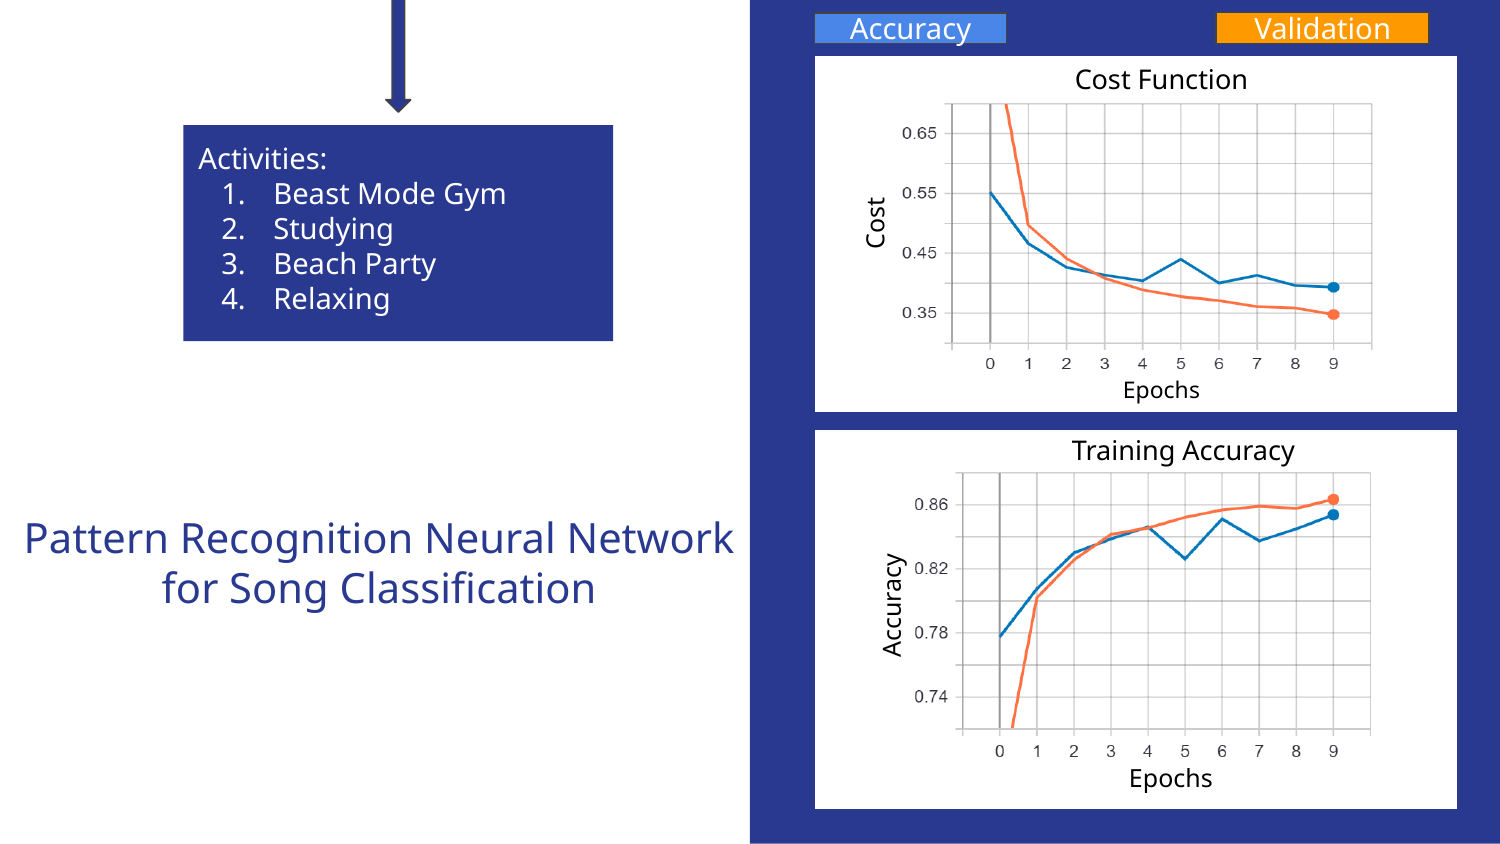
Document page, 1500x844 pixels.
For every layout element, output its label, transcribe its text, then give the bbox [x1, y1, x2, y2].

text_box Accuracy [860, 466, 905, 739]
text_box Cost [844, 91, 913, 356]
text_box [1317, 429, 1459, 811]
text_box Accuracy [814, 12, 1007, 44]
text_box Validation [1216, 12, 1430, 44]
text_box [385, 0, 411, 113]
text_box Epochs [1006, 387, 1317, 419]
text_box Epochs [1026, 776, 1317, 811]
picture [907, 466, 1382, 769]
text_box Cost Function [1012, 47, 1311, 94]
text_box [1311, 55, 1459, 413]
text_box Training Accuracy [1056, 418, 1347, 464]
title Pattern Recognition Neural Network for Song Classification [0, 497, 822, 780]
text_box [814, 55, 1012, 413]
picture [897, 96, 1382, 379]
text_box [814, 429, 1056, 811]
text_box Activities: Beast Mode Gym Studying Beach Party Relaxing [183, 125, 614, 342]
